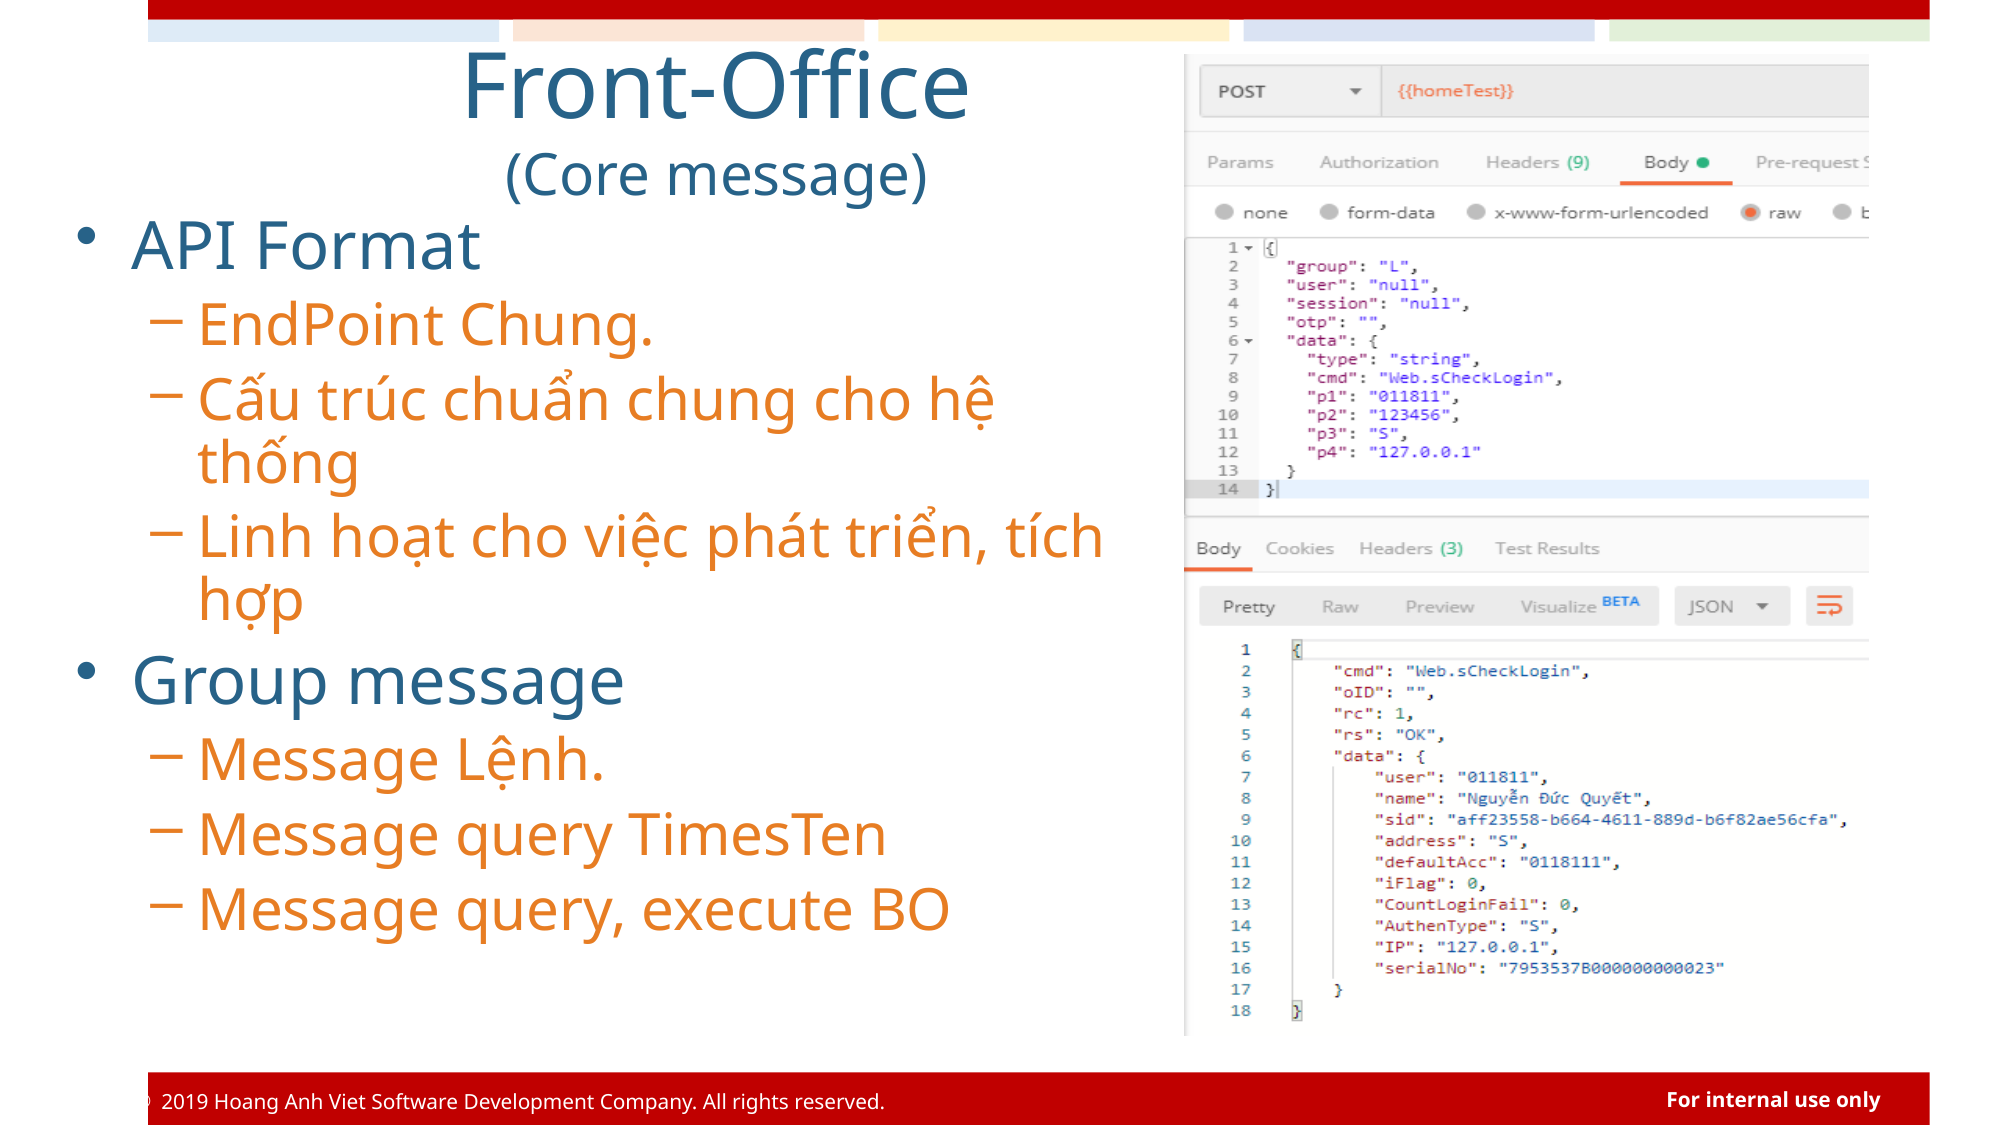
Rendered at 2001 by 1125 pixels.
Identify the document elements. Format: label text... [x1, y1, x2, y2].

text_box Front-Office (Core message) [110, 54, 1184, 180]
picture [1184, 54, 1869, 1036]
text_box API Format EndPoint Chung. Cấu trúc chuẩn chung cho hệ thống Linh hoạt cho việc phát triển, tích hợp Group message Message Lệnh. Message query TimesTen Message query, execute BO [60, 204, 1146, 1052]
